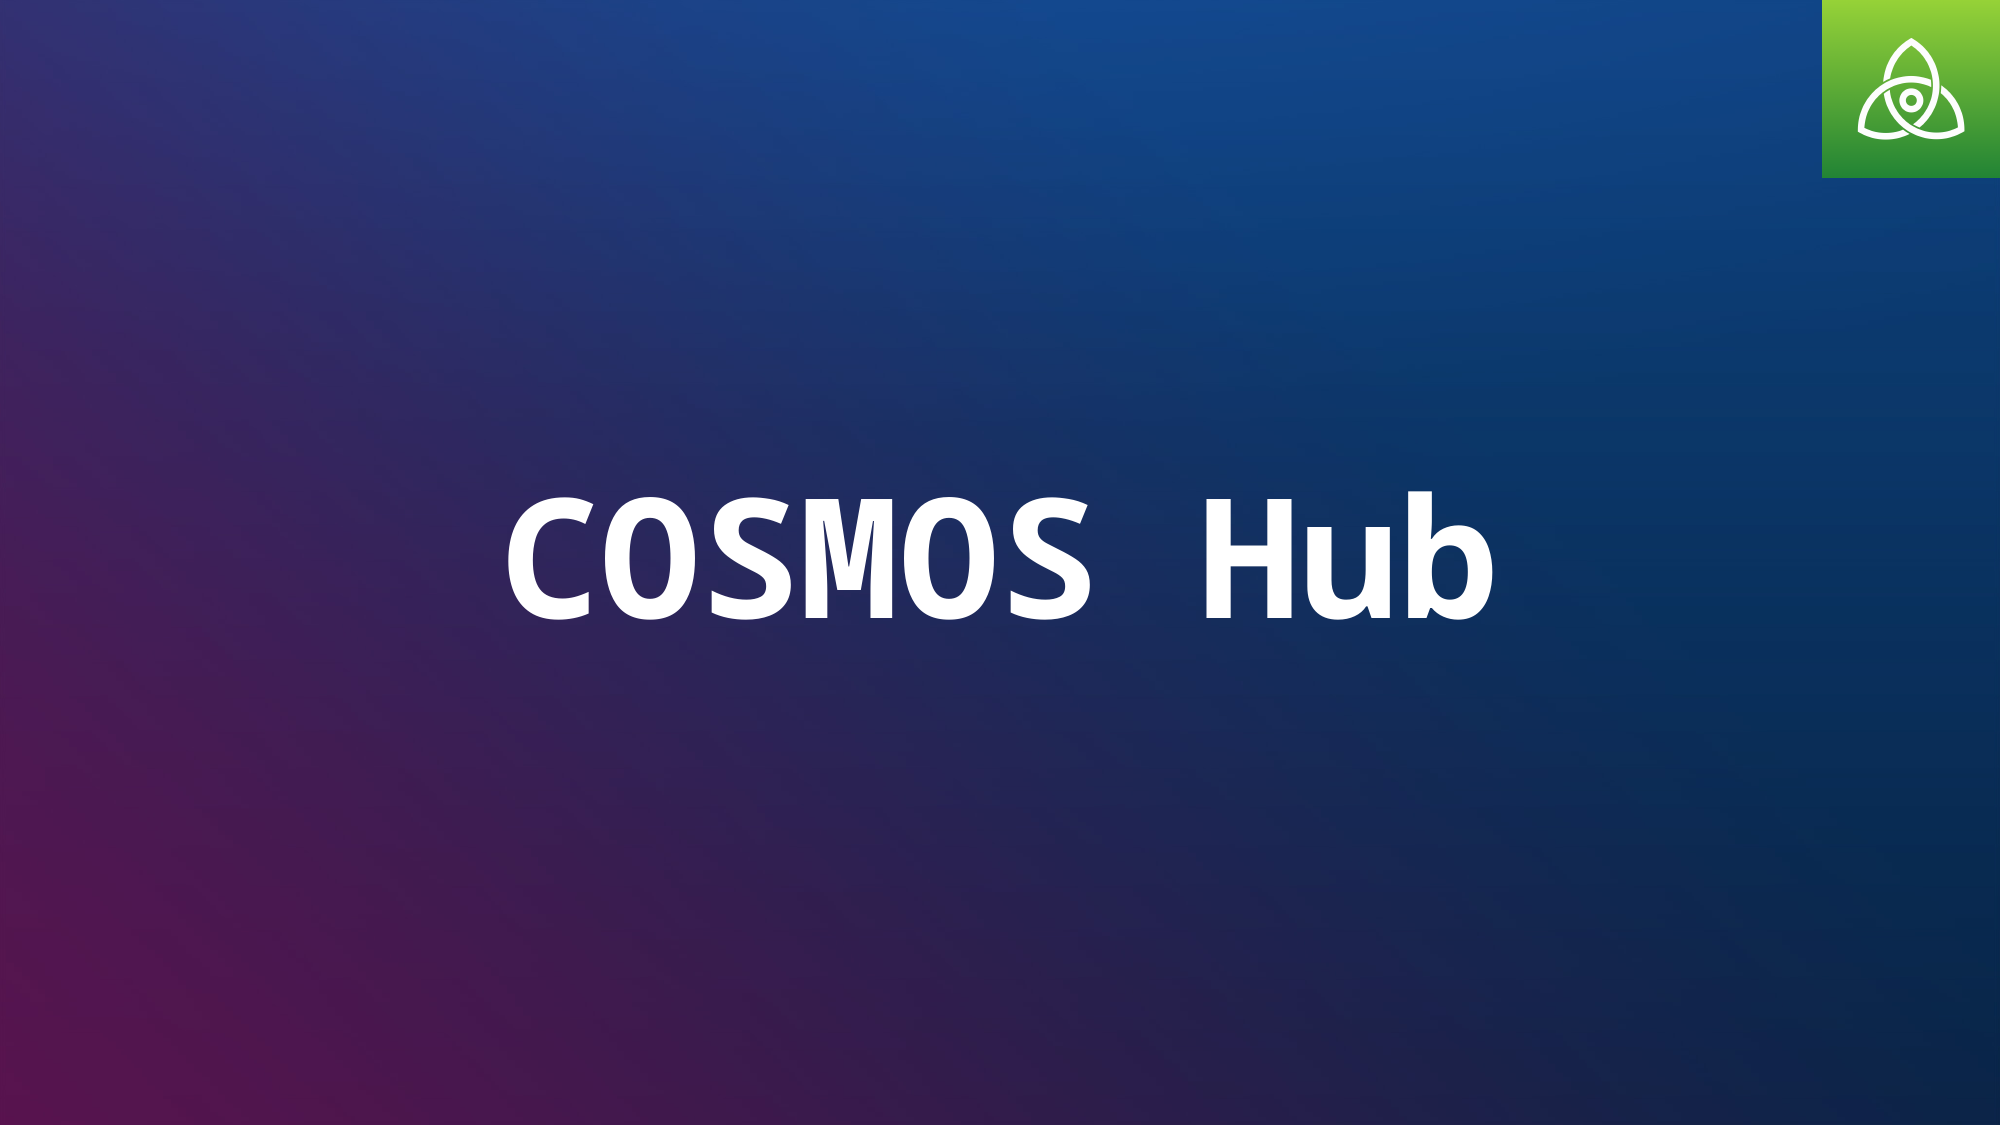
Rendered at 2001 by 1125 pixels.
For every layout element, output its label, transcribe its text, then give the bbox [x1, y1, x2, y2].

title COSMOS Hub [124, 462, 1876, 663]
picture [0, 0, 2000, 1125]
